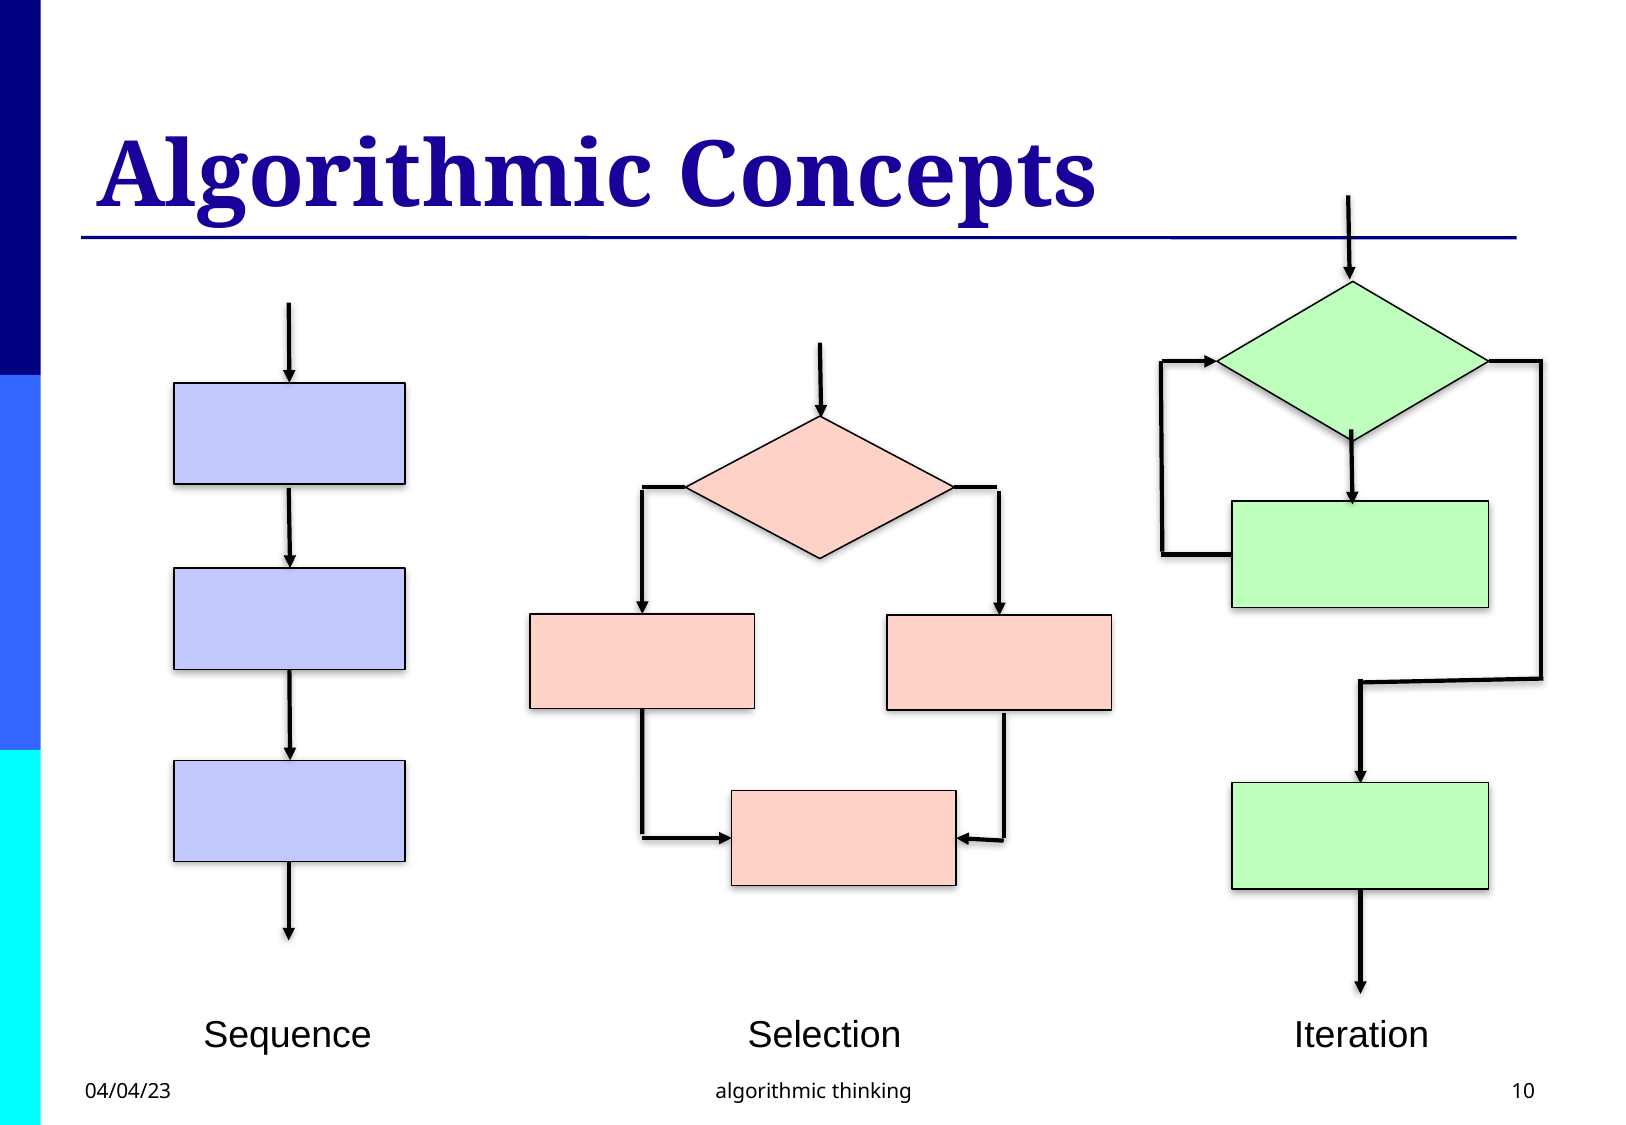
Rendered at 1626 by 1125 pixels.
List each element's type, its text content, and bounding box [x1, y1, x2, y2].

text_box Iteration [1178, 1002, 1545, 1063]
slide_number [70, 1070, 450, 1125]
text_box Selection [641, 1002, 1008, 1063]
text_box Sequence [104, 1002, 471, 1063]
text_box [173, 302, 406, 941]
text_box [529, 342, 1112, 886]
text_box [1160, 195, 1544, 995]
slide_number 10 [1170, 1070, 1550, 1125]
title Algorithmic Concepts [81, 45, 1544, 233]
footer algorithmic thinking [556, 1070, 1071, 1125]
